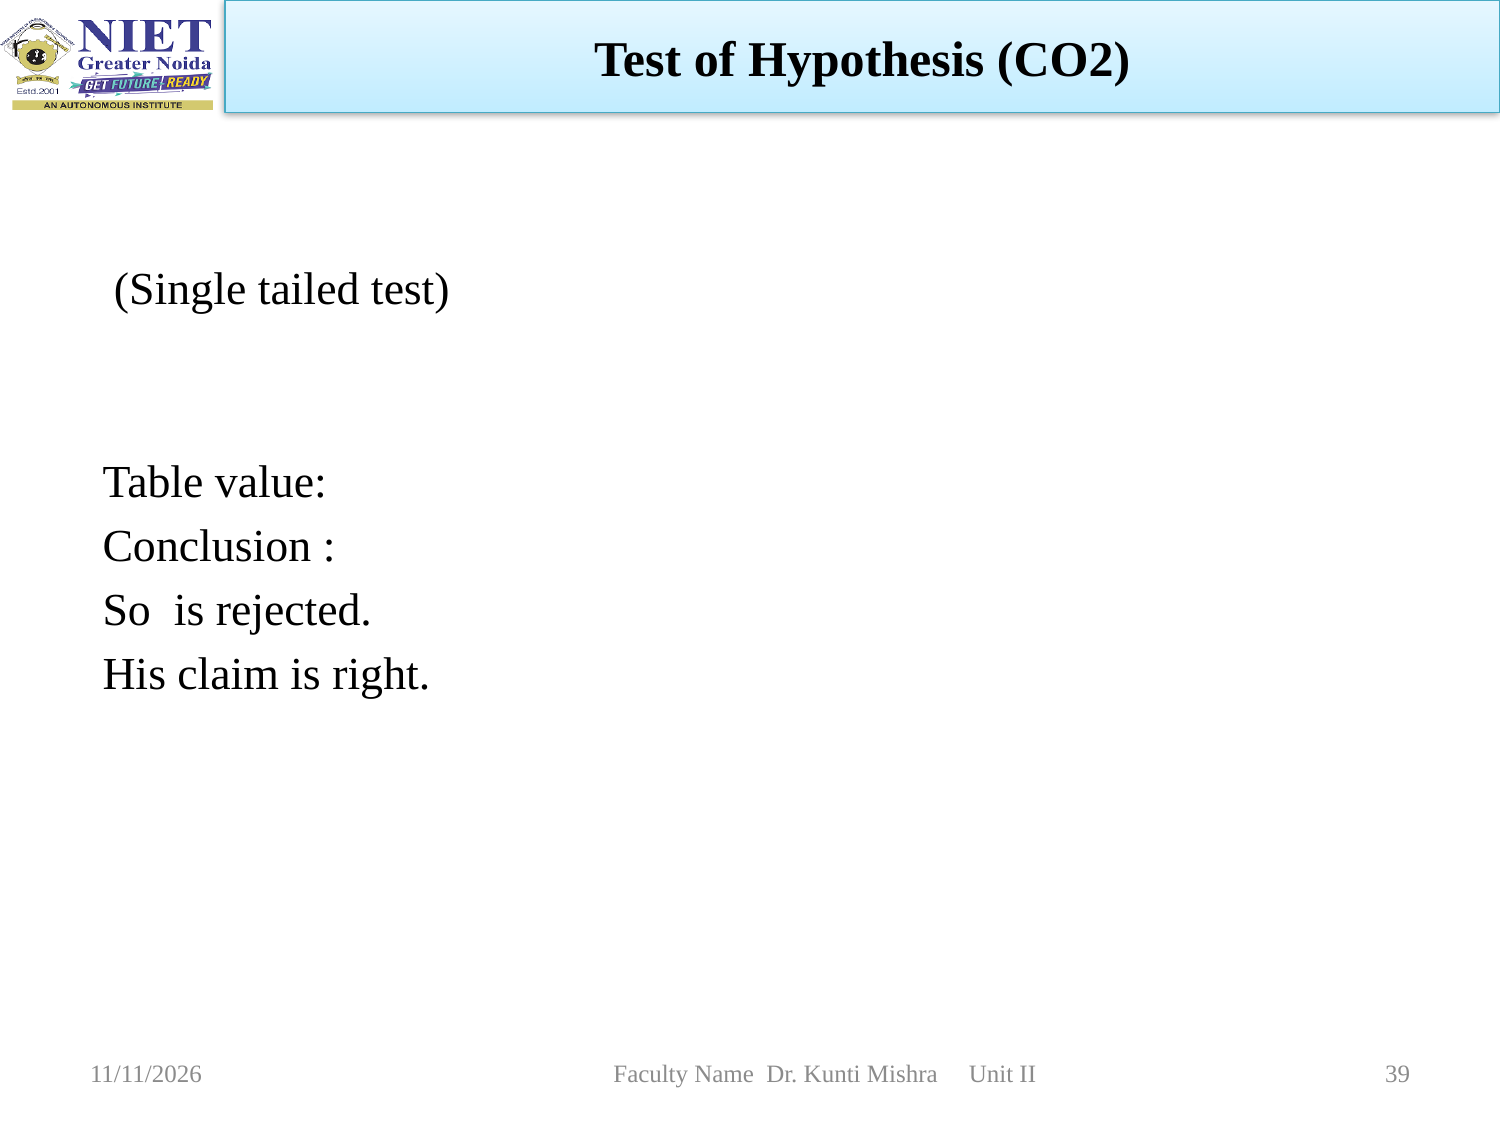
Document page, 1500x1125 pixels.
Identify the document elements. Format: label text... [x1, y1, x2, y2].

footer Faculty Name Dr. Kunti Mishra Unit II [412, 1042, 1074, 1103]
picture [0, 18, 213, 110]
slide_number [75, 1042, 412, 1103]
text_box Test of Hypothesis (CO2) [224, 0, 1500, 113]
slide_number 39 [1074, 1042, 1425, 1103]
